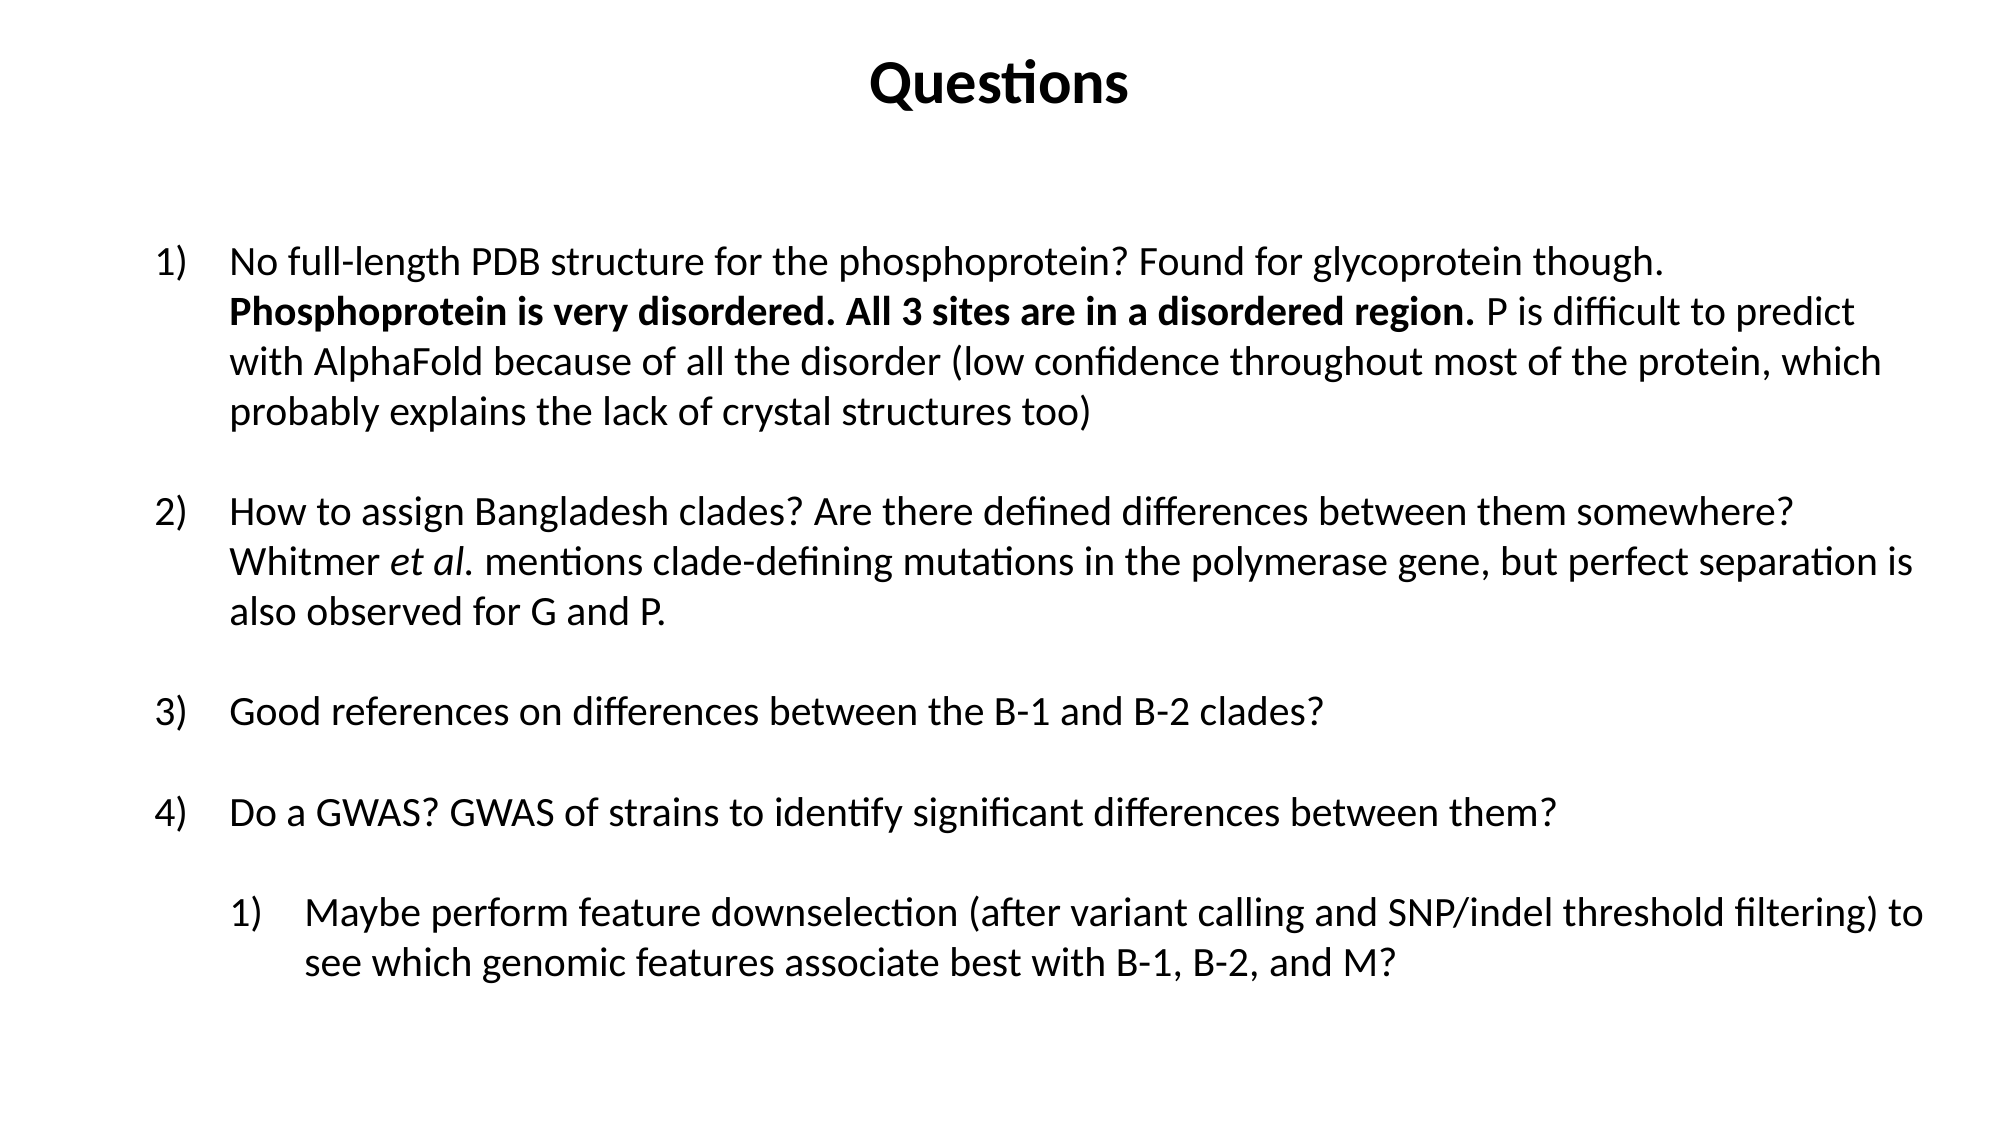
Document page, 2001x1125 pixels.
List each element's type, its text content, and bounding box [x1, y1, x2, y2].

text_box Questions [82, 39, 1918, 128]
text_box No full-length PDB structure for the phosphoprotein? Found for glycoprotein though. Phosphoprotein is very disordered. All 3 sites are in a disordered region. P is difficult to predict with AlphaFold because of all the disorder (low confidence throughout most of the protein, which probably explains the lack of crystal structures too) How to assign Bangladesh clades? Are there defined differences between them somewhere? Whitmer et al. mentions clade-defining mutations in the polymerase gene, but perfect separation is also observed for G and P. Good references on differences between the B-1 and B-2 clades? Do a GWAS? GWAS of strains to identify significant differences between them? Maybe perform feature downselection (after variant calling and SNP/indel threshold filtering) to see which genomic features associate best with B-1, B-2, and M? [139, 226, 1948, 992]
